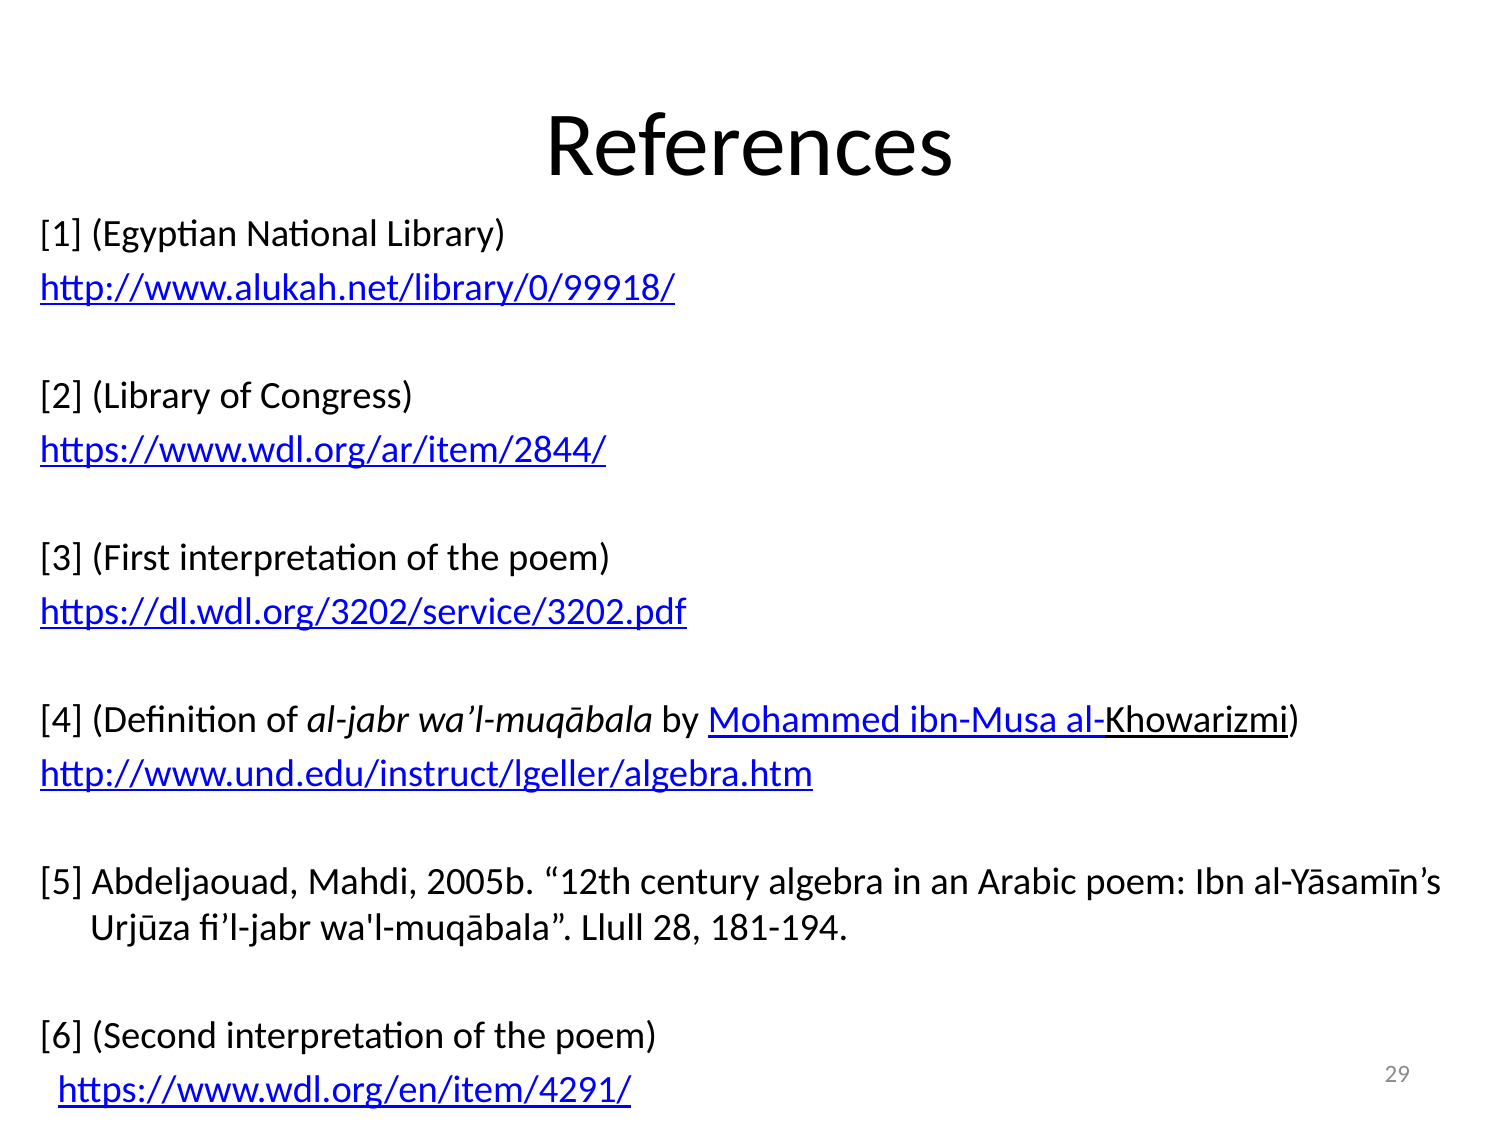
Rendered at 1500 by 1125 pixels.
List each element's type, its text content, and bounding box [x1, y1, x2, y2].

title References [75, 45, 1425, 200]
list [1] (Egyptian National Library) http://www.alukah.net/library/0/99918/ [2] (Library of Congress) https://www.wdl.org/ar/item/2844/ [3] (First interpretation of the poem) https://dl.wdl.org/3202/service/3202.pdf [4] (Definition of al-jabr wa’l-muqābala by Mohammed ibn-Musa al-Khowarizmi) http://www.und.edu/instruct/lgeller/algebra.htm [5] Abdeljaouad, Mahdi, 2005b. “12th century algebra in an Arabic poem: Ibn al-Yāsamīn’s Urjūza fi’l-jabr wa'l-muqābala”. Llull 28, 181-194. [6] (Second interpretation of the poem) https://www.wdl.org/en/item/4291/ [24, 200, 1500, 1125]
slide_number 29 [1074, 1042, 1425, 1103]
